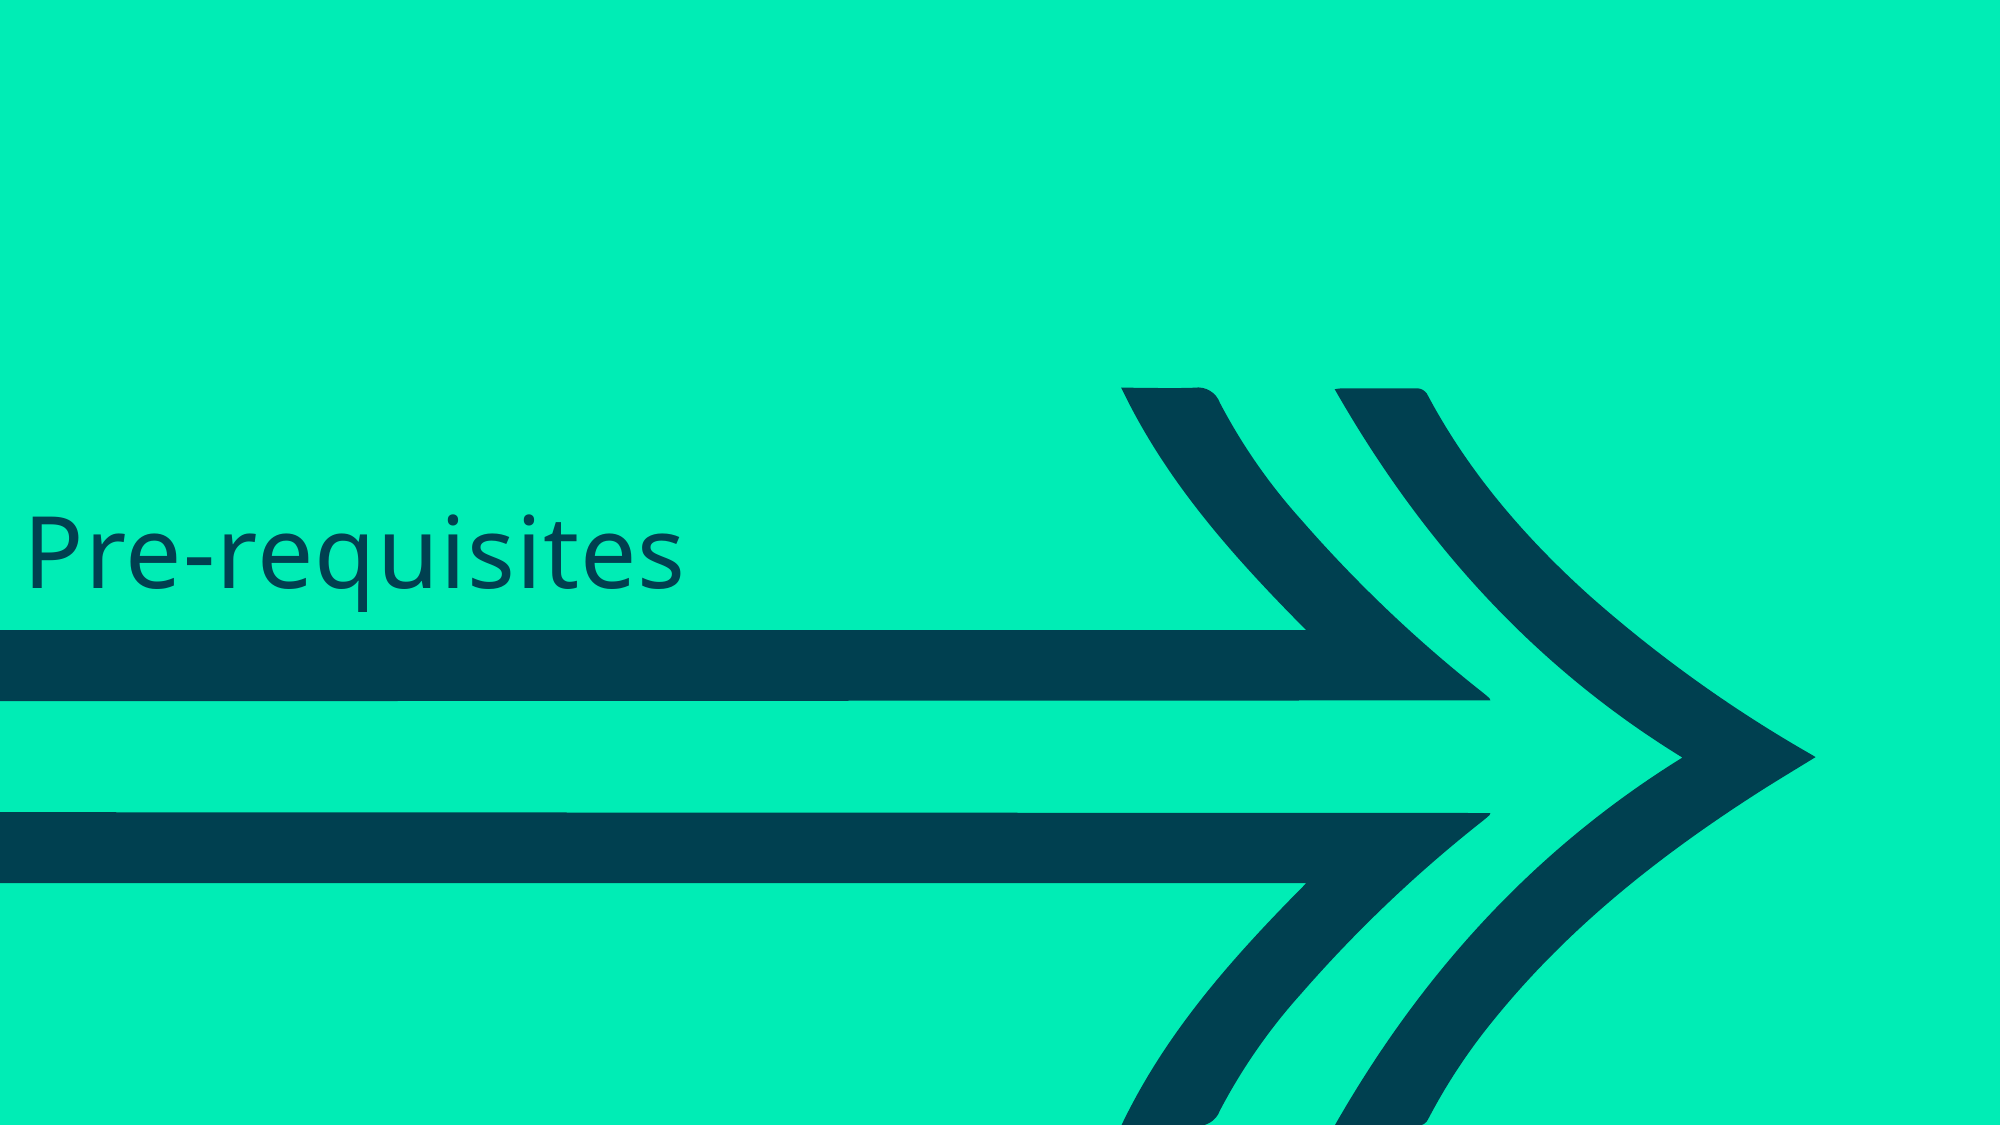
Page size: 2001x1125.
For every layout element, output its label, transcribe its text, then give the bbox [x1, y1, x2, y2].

title Pre-requisites [23, 370, 1088, 611]
